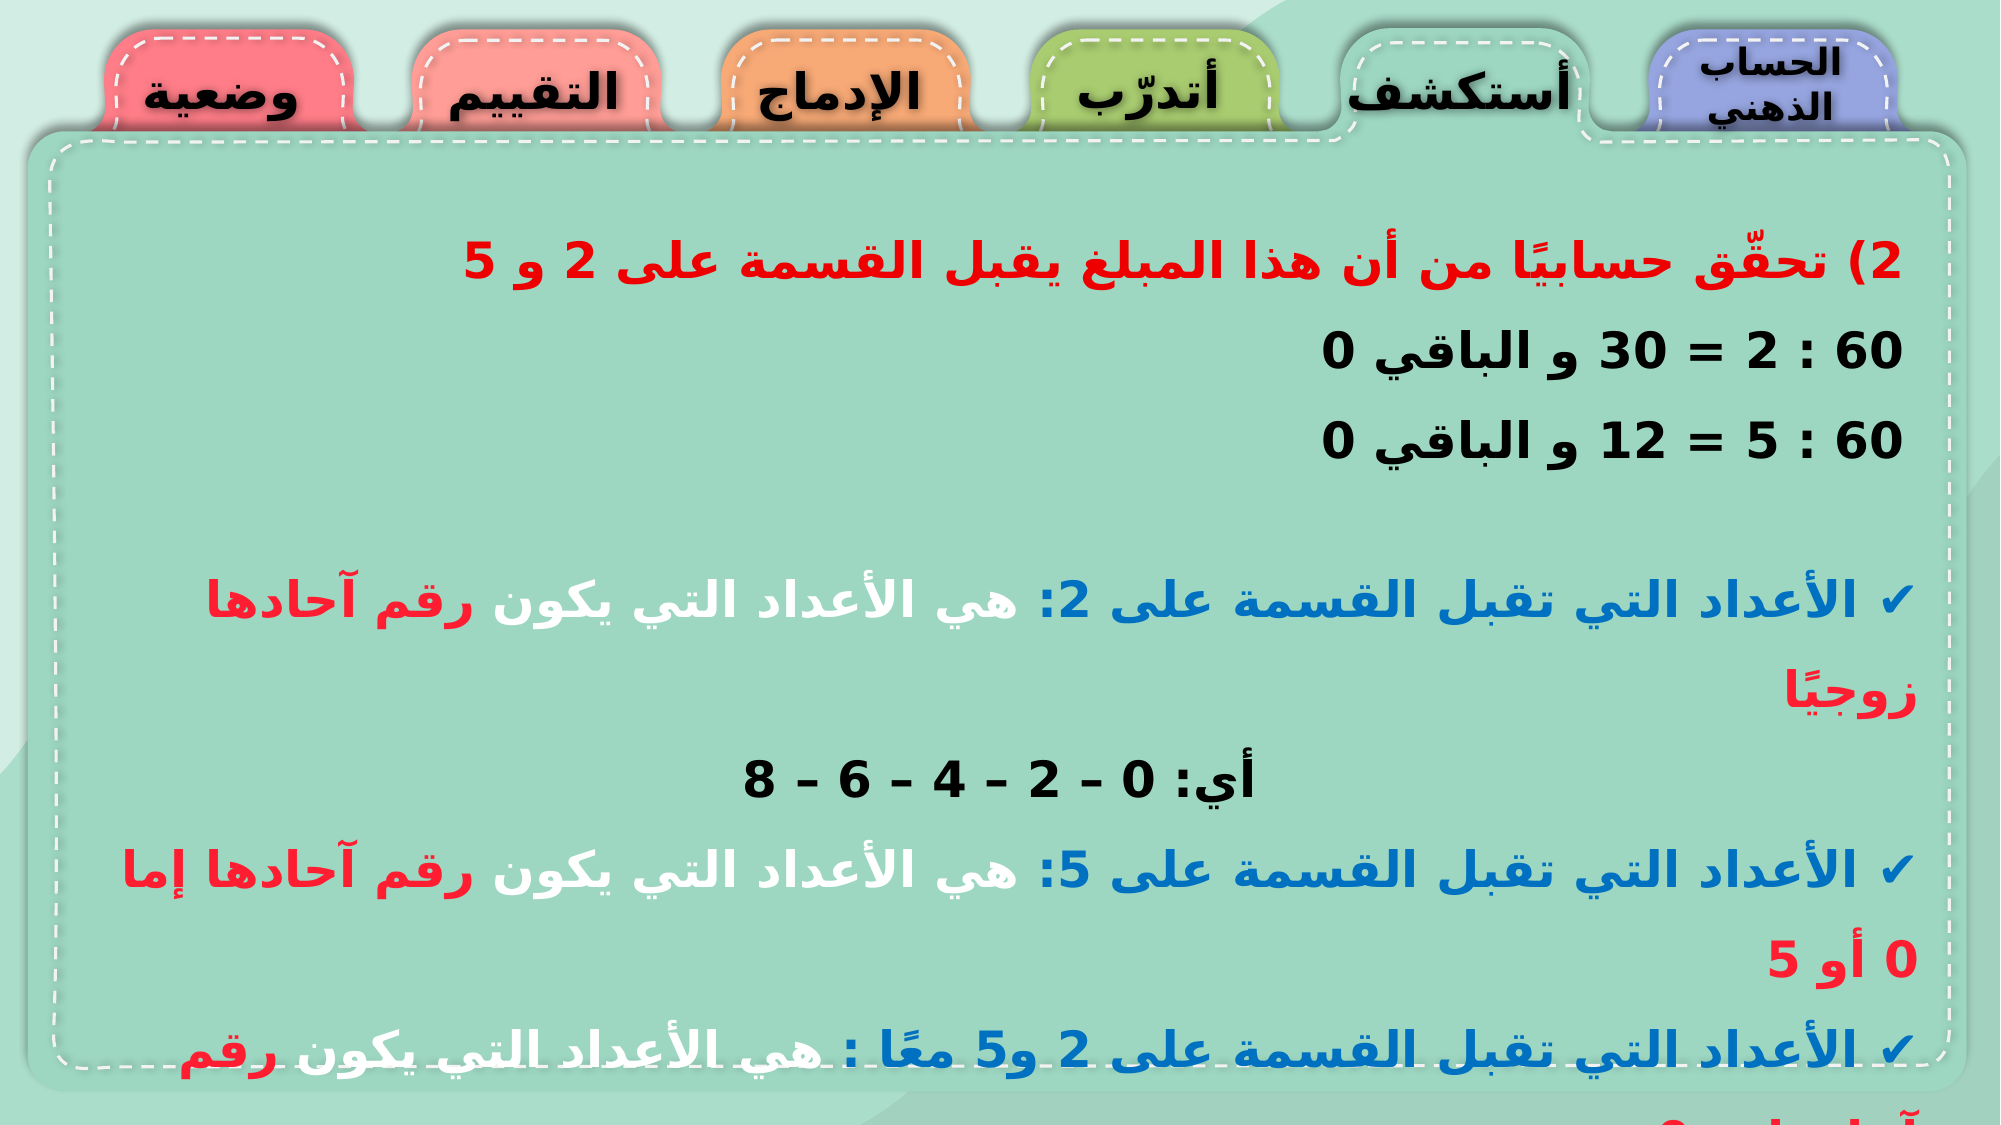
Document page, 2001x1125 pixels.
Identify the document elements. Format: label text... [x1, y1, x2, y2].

text_box الحساب الذهني [1636, 39, 1905, 126]
text_box وضعية [87, 46, 357, 133]
text_box 2) تحقّق حسابيًا من أن هذا المبلغ يقبل القسمة على 2 و 5 60 : 2 = 30 و الباقي 0 60 : 5 = 12 و الباقي 0 [81, 191, 1919, 476]
text_box الإدماج [705, 46, 974, 133]
text_box التقييم [399, 46, 669, 133]
text_box أتدرّب [1014, 45, 1284, 132]
text_box أستكشف [1325, 46, 1595, 133]
text_box ✔️ الأعداد التي تقبل القسمة على 2: هي الأعداد التي يكون رقم آحادها زوجيًا أي: 0 – 2 – 4 – 6 – 8 ✔️ الأعداد التي تقبل القسمة على 5: هي الأعداد التي يكون رقم آحادها إما 0 أو 5 ✔️ الأعداد التي تقبل القسمة على 2 و5 معًا : هي الأعداد التي يكون رقم آحادها = 0 🟢 مثال: 60، 80، 100، 120... [66, 529, 1934, 1125]
